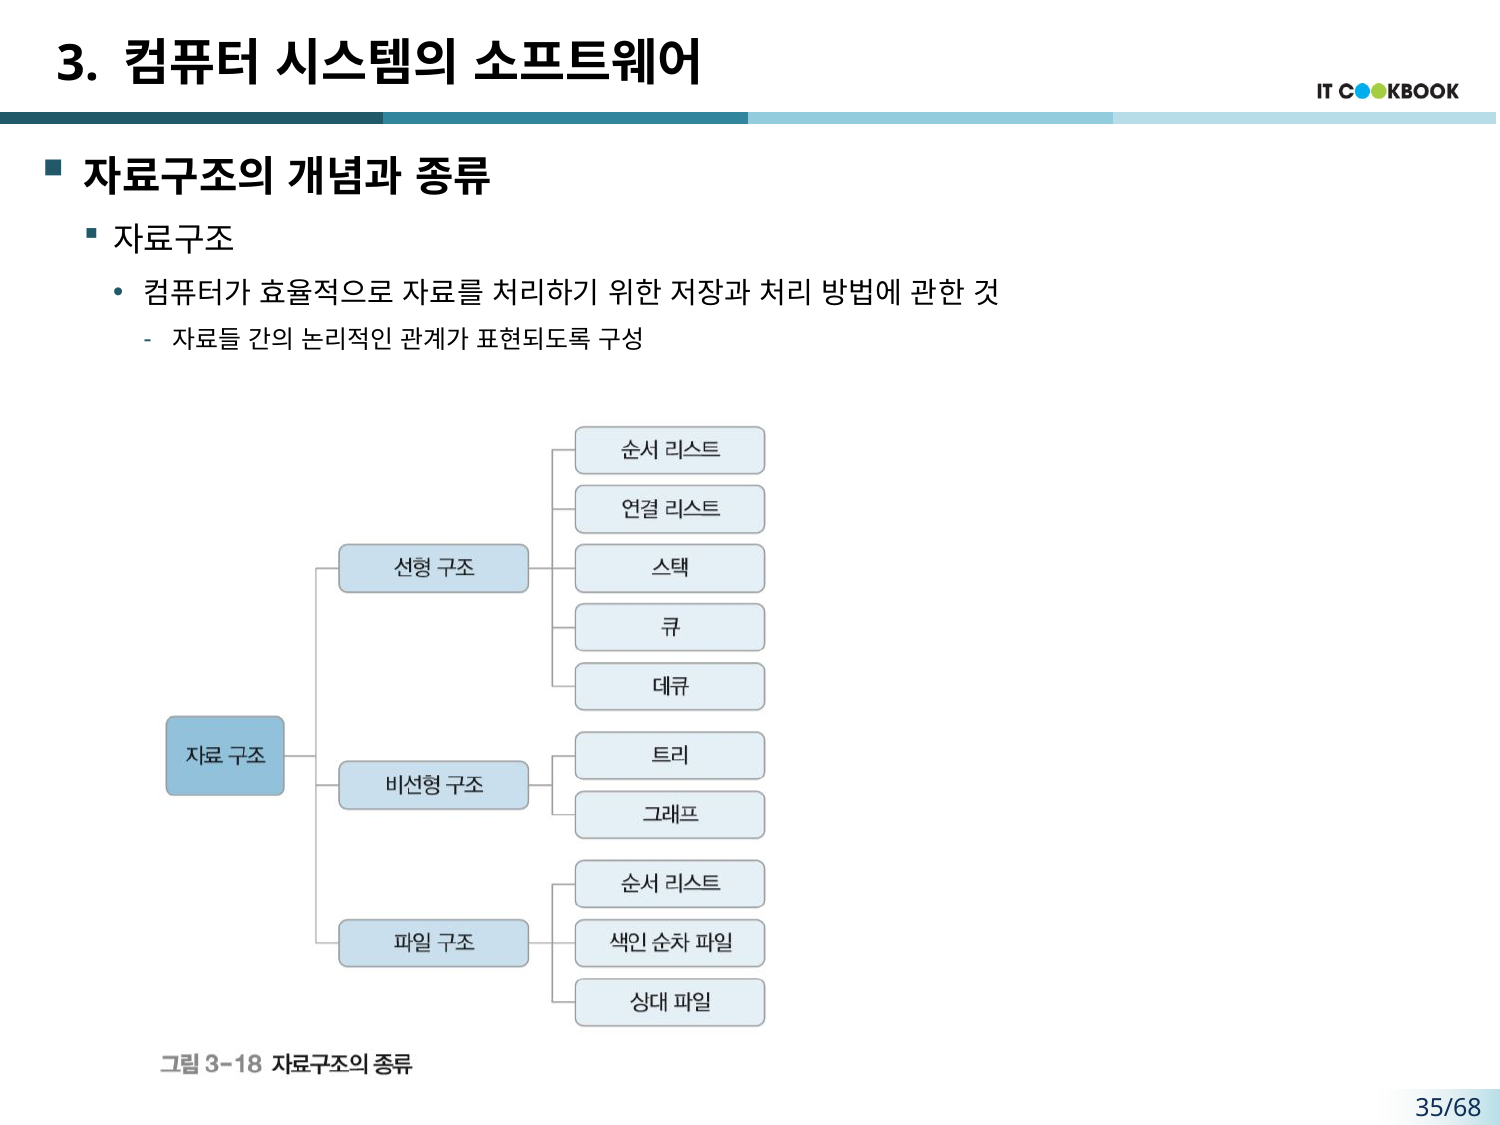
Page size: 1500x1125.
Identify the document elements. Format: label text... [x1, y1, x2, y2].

picture [1317, 83, 1360, 99]
list 자료구조의 개념과 종류 자료구조 컴퓨터가 효율적으로 자료를 처리하기 위한 저장과 처리 방법에 관한 것 자료들 간의 논리적인 관계가 표현되도록 구성 [10, 131, 1481, 1096]
picture [151, 411, 778, 1089]
picture [1365, 83, 1459, 99]
title 3. 컴퓨터 시스템의 소프트웨어 [41, 15, 1282, 106]
